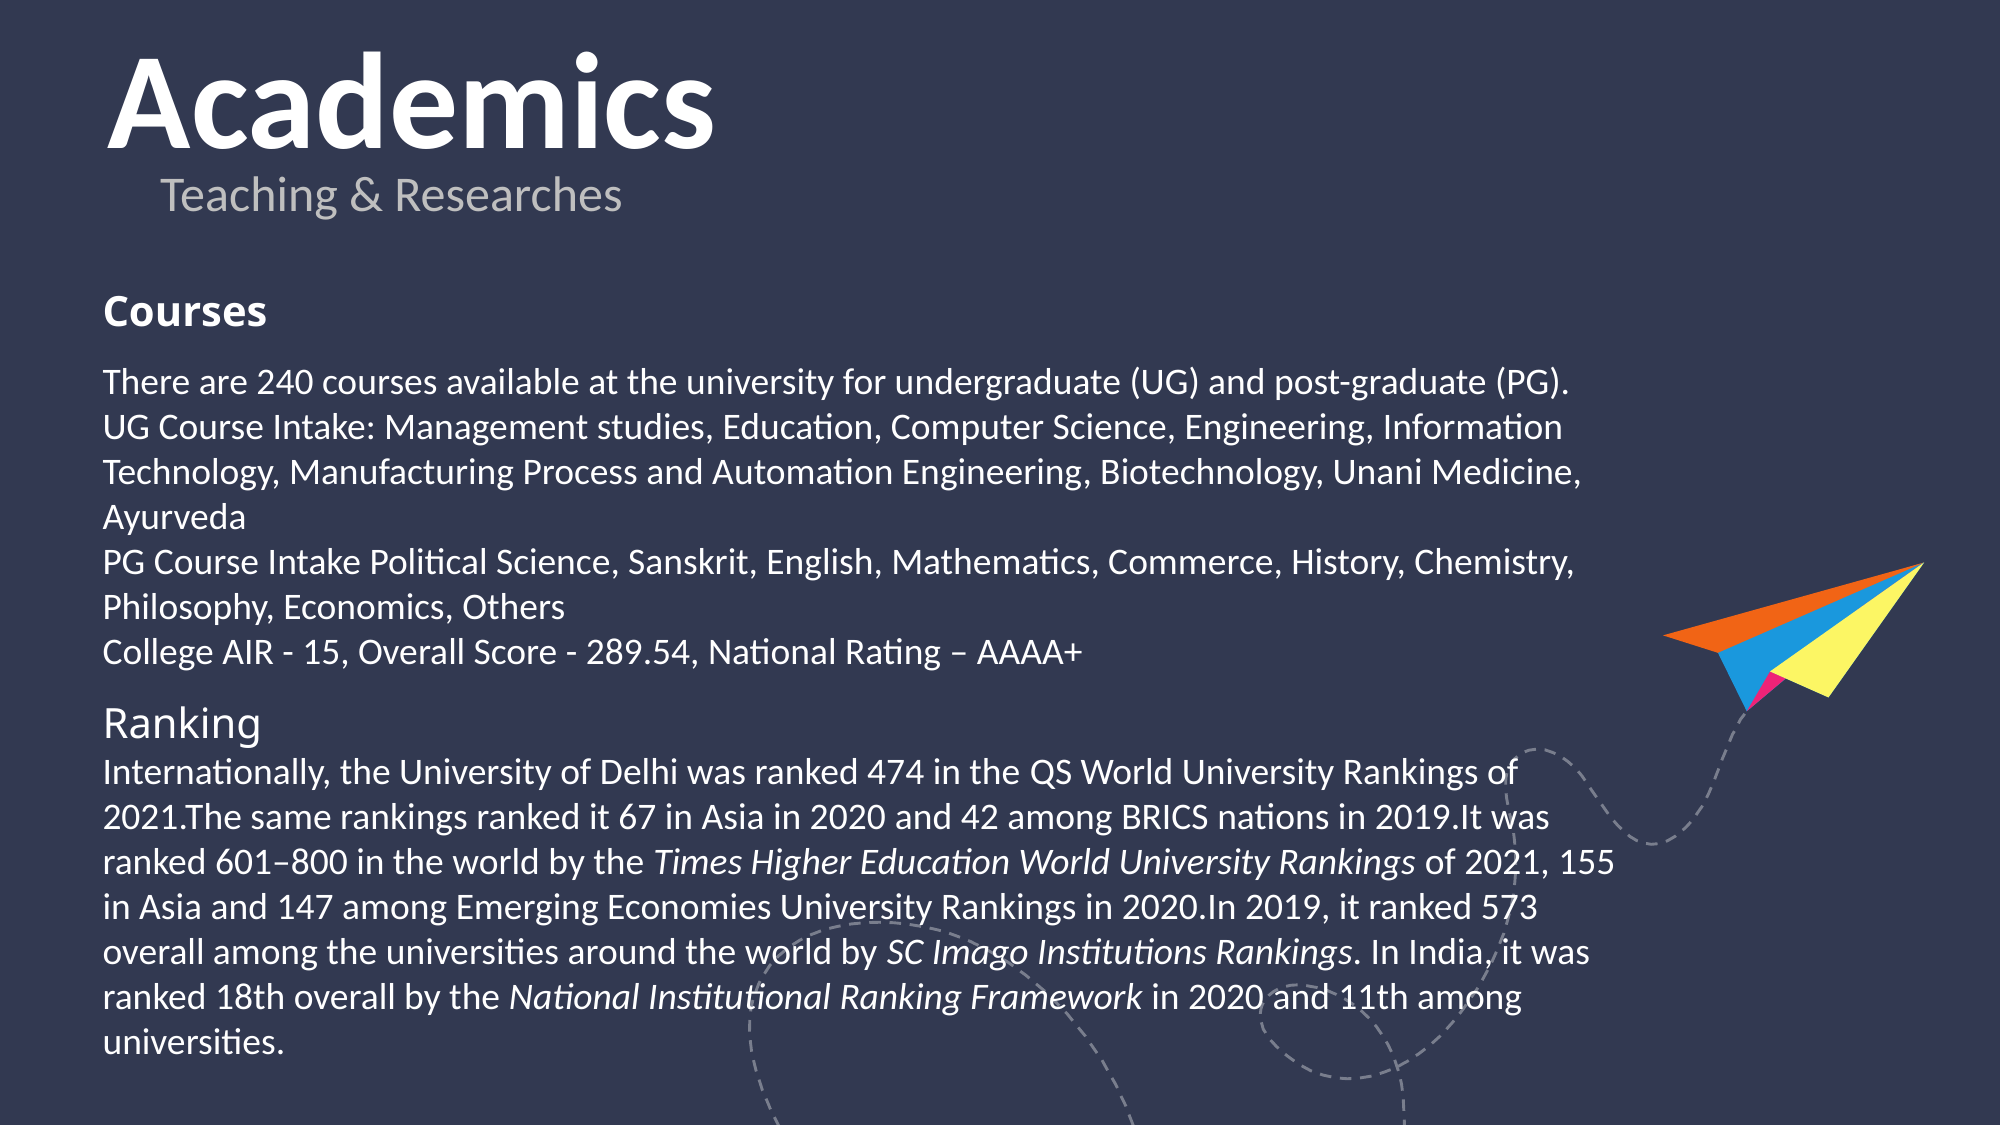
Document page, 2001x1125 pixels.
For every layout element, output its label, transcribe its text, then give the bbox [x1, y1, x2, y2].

title Academics [90, 19, 735, 186]
subtitle Teaching & Researches [66, 160, 717, 232]
text_box Courses There are 240 courses available at the university for undergraduate (UG) and post-graduate (PG). UG Course Intake: Management studies, Education, Computer Science, Engineering, Information Technology, Manufacturing Process and Automation Engineering, Biotechnology, Unani Medicine, Ayurveda PG Course Intake Political Science, Sanskrit, English, Mathematics, Commerce, History, Chemistry, Philosophy, Economics, Others College AIR - 15, Overall Score - 289.54, National Rating – AAAA+ Ranking Internationally, the University of Delhi was ranked 474 in the QS World University Rankings of 2021.The same rankings ranked it 67 in Asia in 2020 and 42 among BRICS nations in 2019.It was ranked 601–800 in the world by the Times Higher Education World University Rankings of 2021, 155 in Asia and 147 among Emerging Economies University Rankings in 2020.In 2019, it ranked 573 overall among the universities around the world by SC Imago Institutions Rankings. In India, it was ranked 18th overall by the National Institutional Ranking Framework in 2020 and 11th among universities. [87, 252, 1659, 1070]
